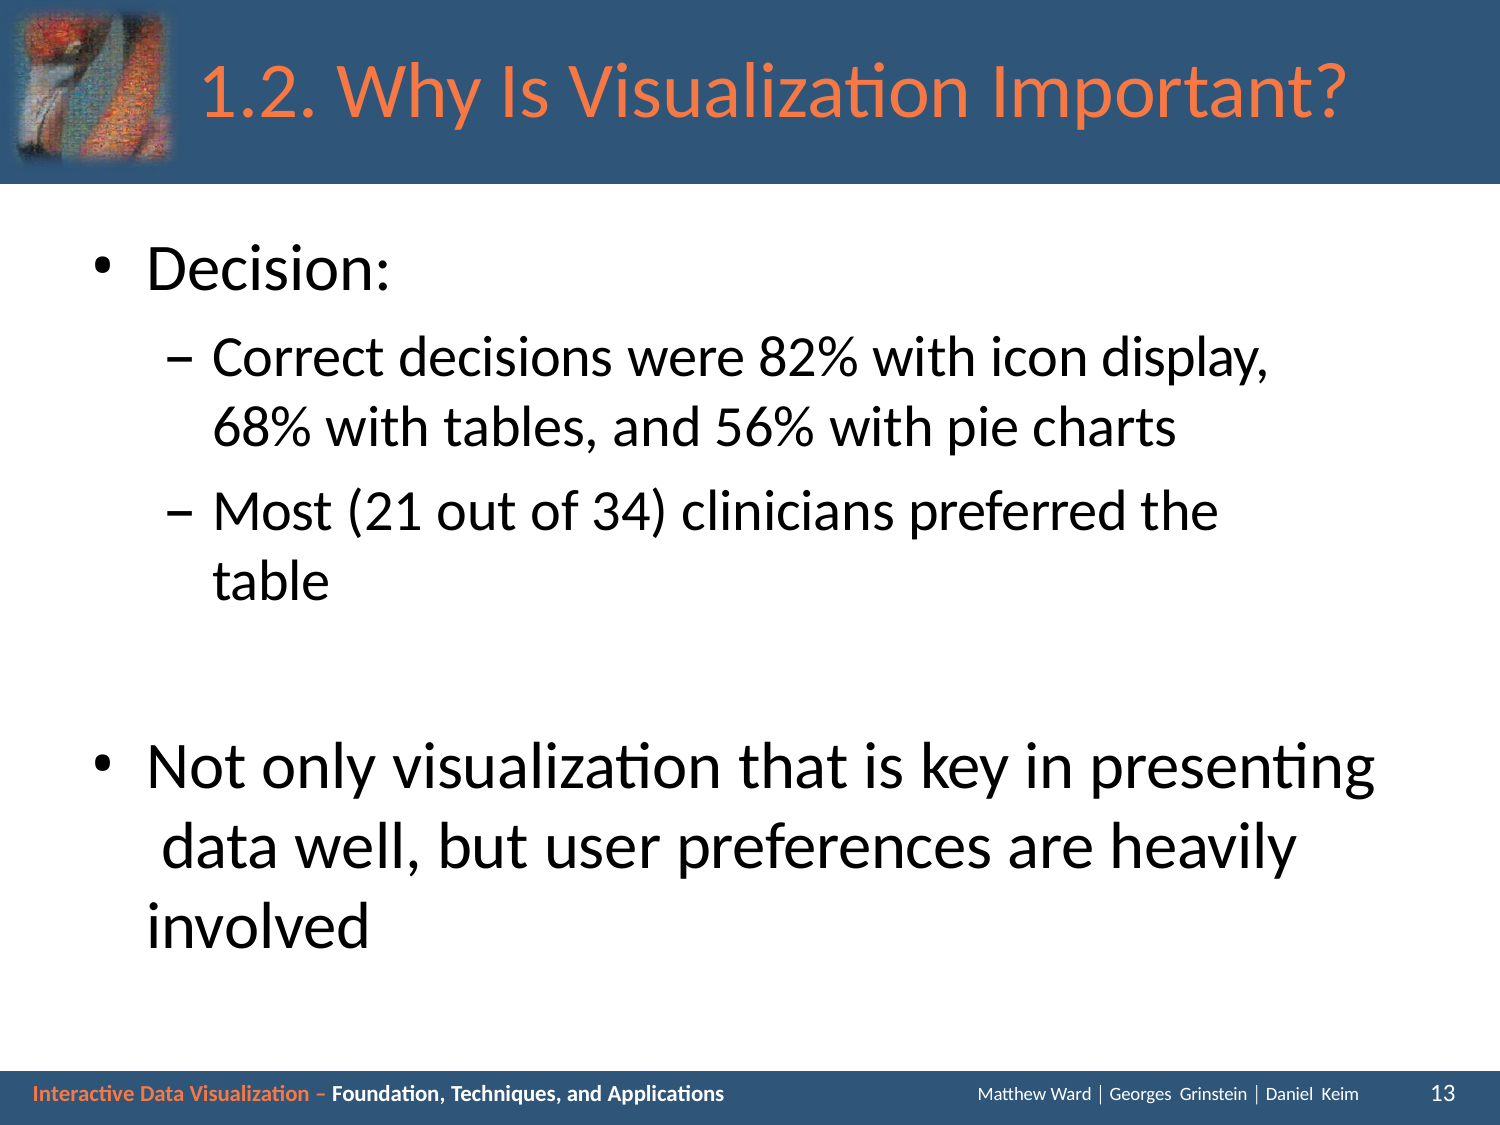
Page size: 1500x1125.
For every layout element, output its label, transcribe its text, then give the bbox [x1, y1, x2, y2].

text_box Decision: Correct decisions were 82% with icon display, 68% with tables, and 56% with pie charts Most (21 out of 34) clinicians preferred the table Not only visualization that is key in presenting data well, but user preferences are heavily involved [87, 204, 1388, 962]
picture [0, 0, 185, 174]
title 1.2. Why Is Visualization Important? [142, 36, 1358, 204]
slide_number Matthew Ward │ Georges Grinstein │ Daniel Keim [975, 1083, 1368, 1125]
footer Interactive Data Visualization – Foundation, Techniques, and Applications [30, 1081, 735, 1125]
picture [0, 184, 1500, 1071]
slide_number 13 [1423, 1080, 1462, 1125]
